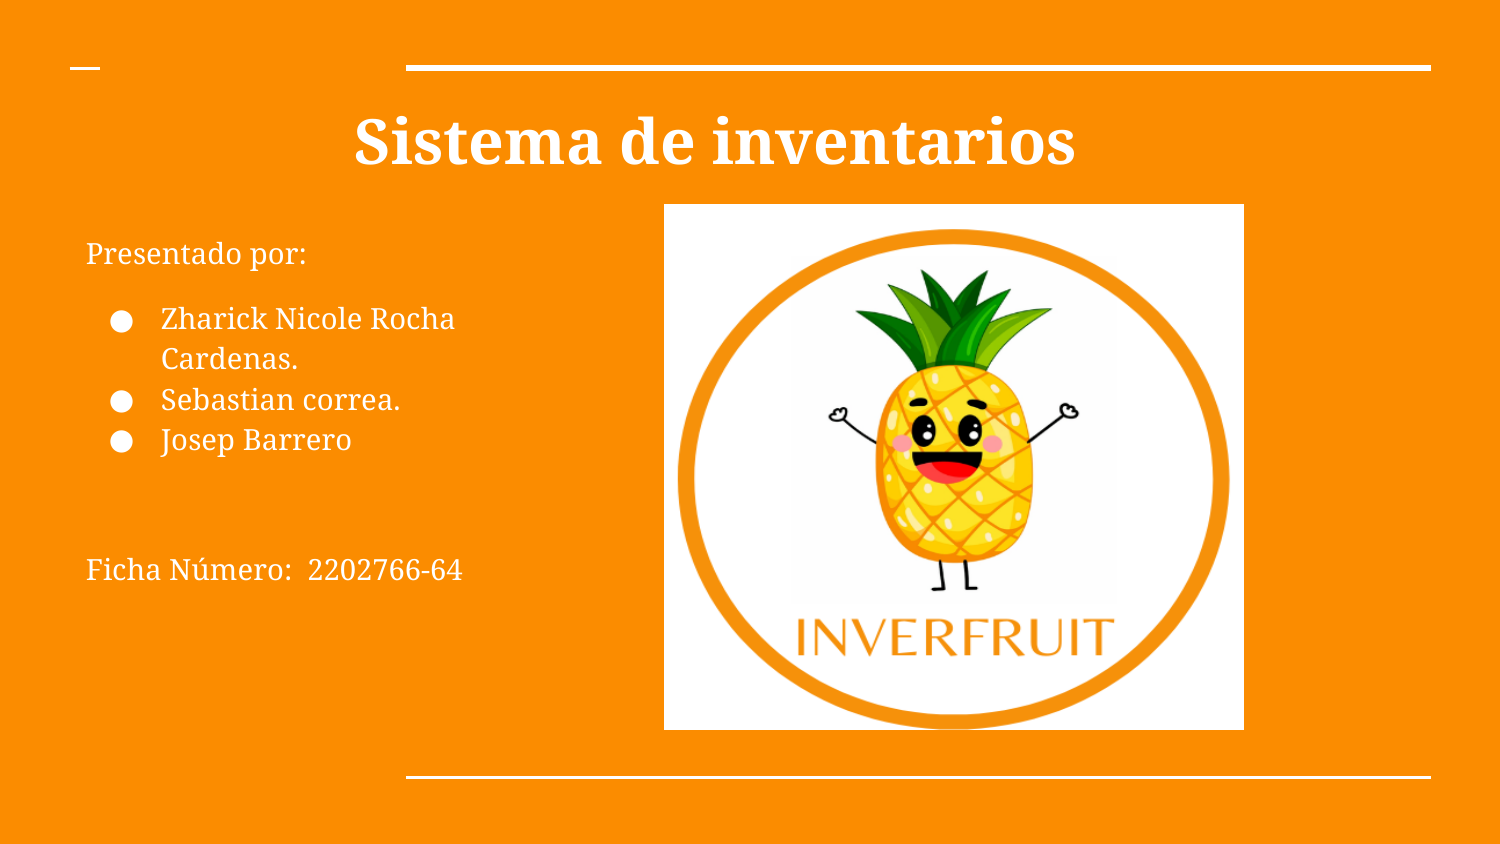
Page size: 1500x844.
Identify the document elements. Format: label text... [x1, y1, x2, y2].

subtitle Presentado por: Zharick Nicole Rocha Cardenas. Sebastian correa. Josep Barrero Ficha Número: 2202766-64 [70, 81, 607, 602]
picture [664, 204, 1245, 731]
title Sistema de inventarios [607, 86, 1379, 215]
